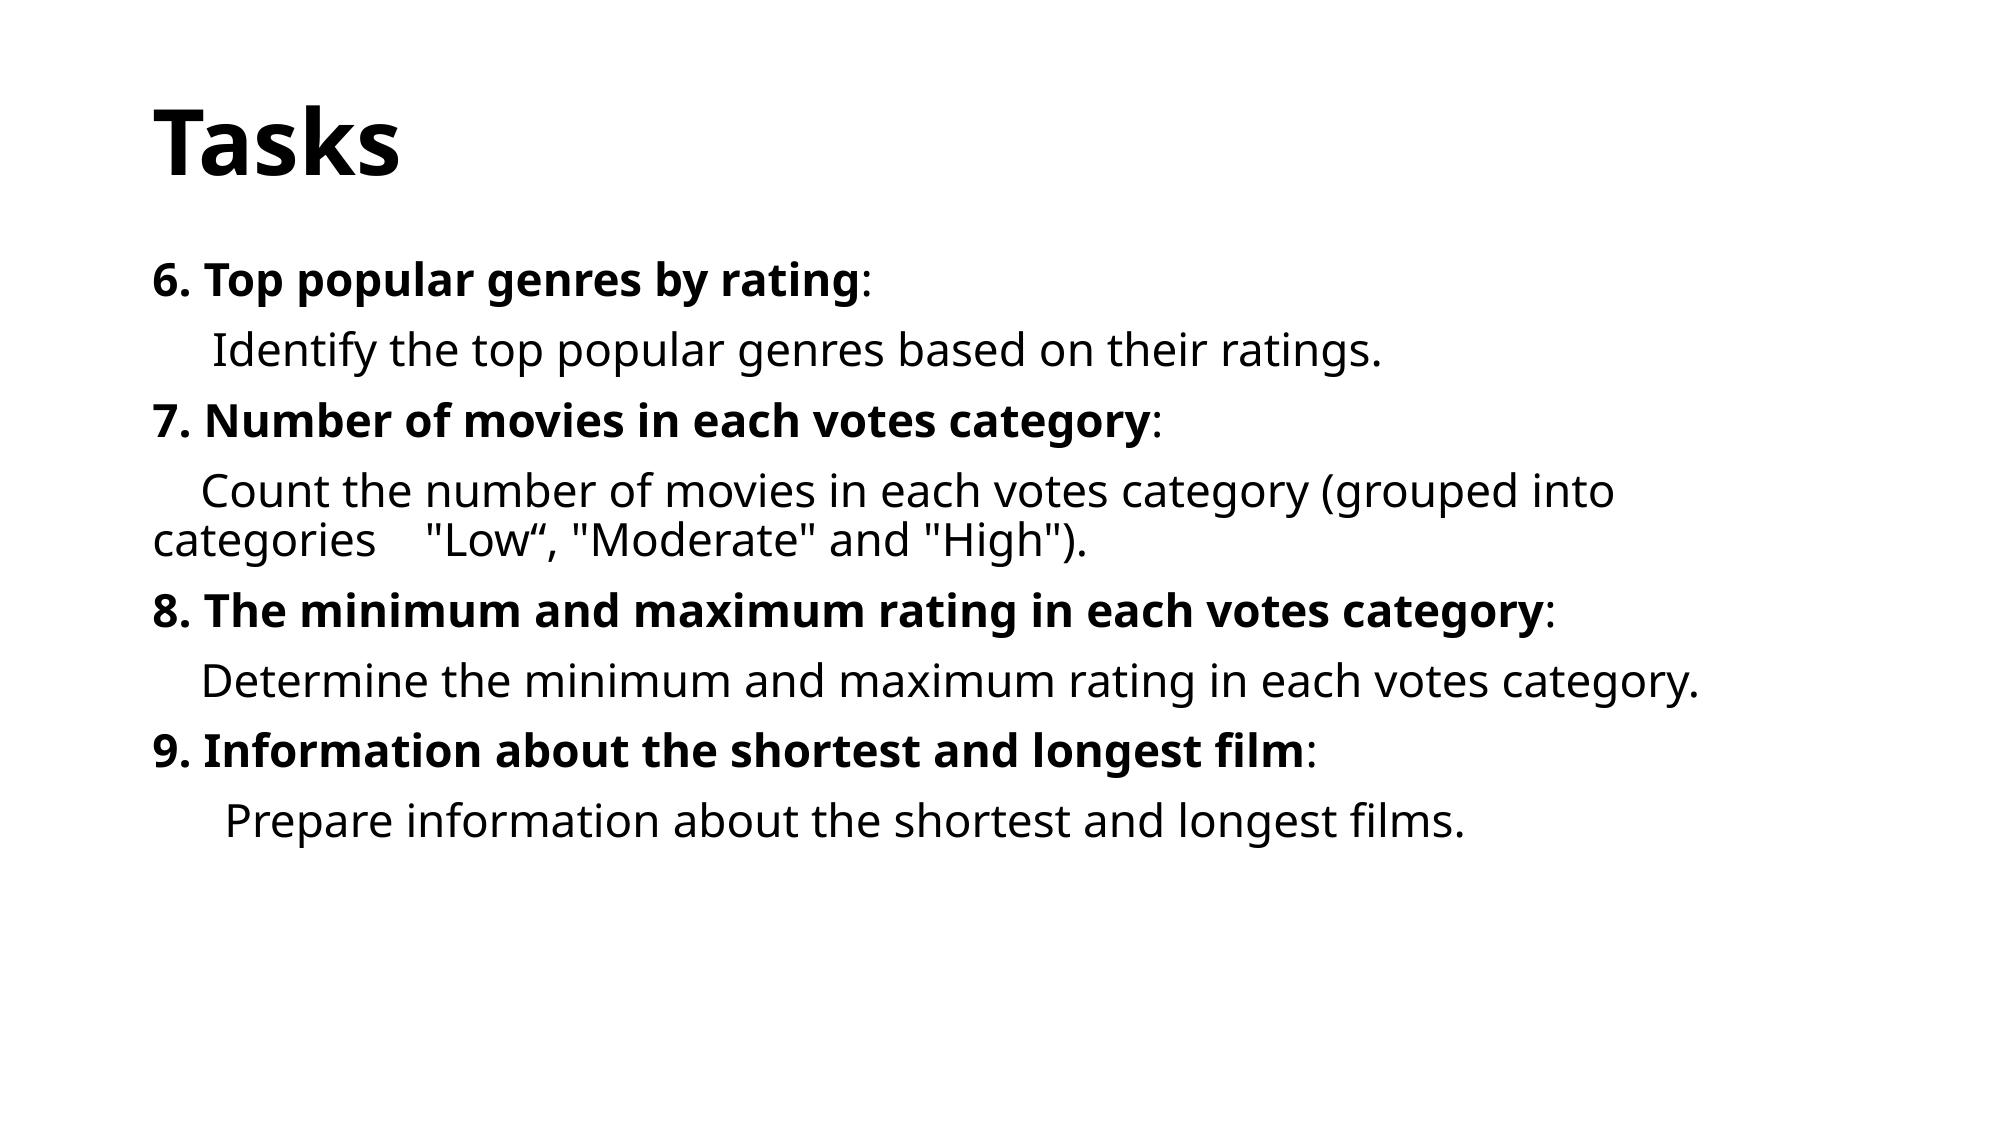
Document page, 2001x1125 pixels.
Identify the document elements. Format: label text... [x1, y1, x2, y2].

list 6. Top popular genres by rating: Identify the top popular genres based on their ratings. 7. Number of movies in each votes category: Count the number of movies in each votes category (grouped into categories "Low“, "Moderate" and "High"). 8. The minimum and maximum rating in each votes category: Determine the minimum and maximum rating in each votes category. 9. Information about the shortest and longest film: Prepare information about the shortest and longest films. [137, 249, 1863, 1022]
title Tasks [137, 59, 1863, 233]
